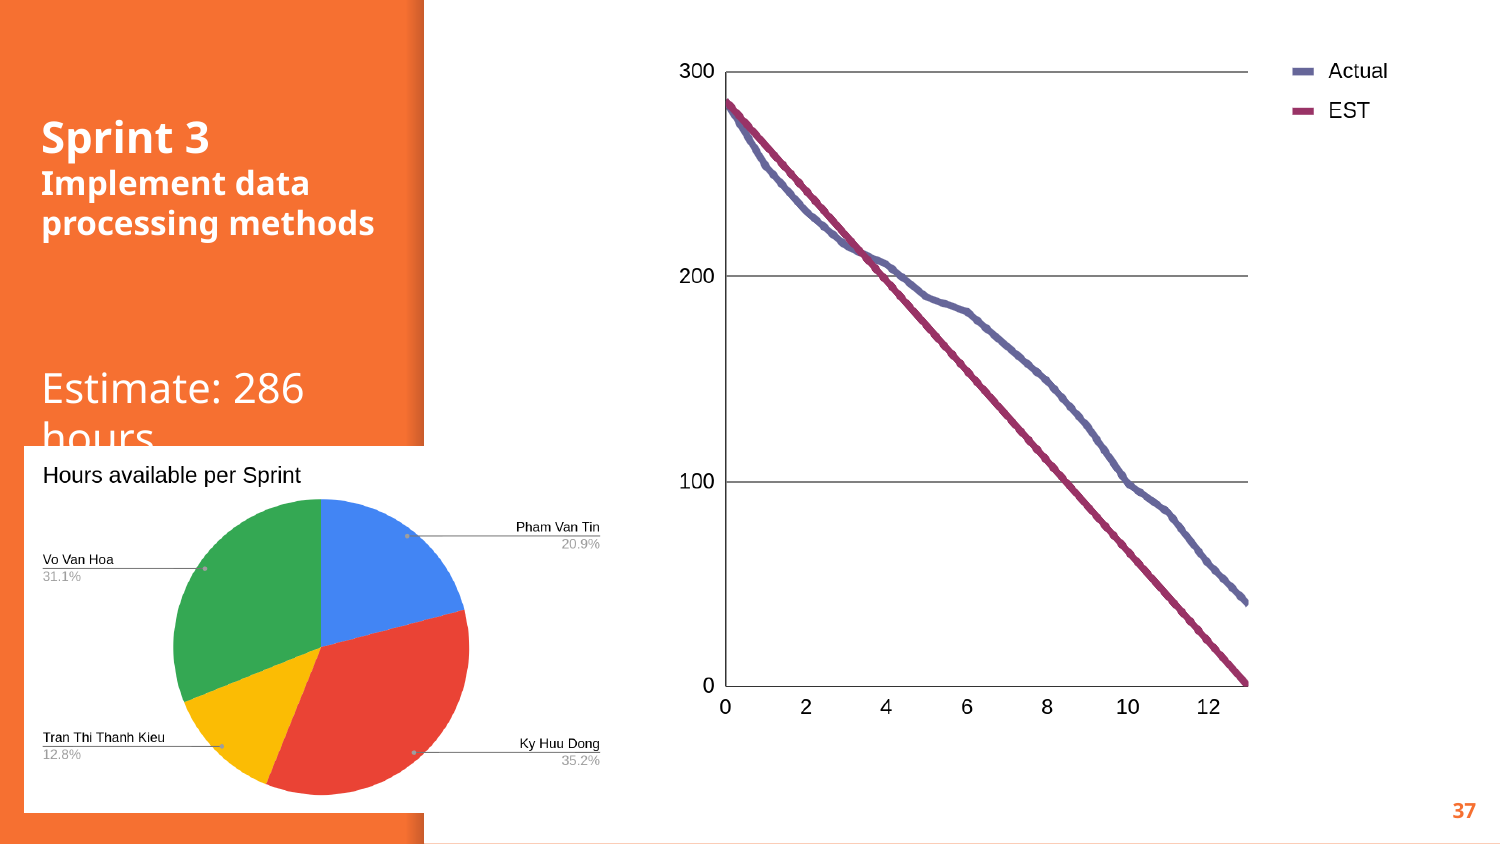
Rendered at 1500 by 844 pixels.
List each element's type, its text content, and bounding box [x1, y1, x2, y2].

picture [24, 445, 618, 813]
title Sprint 3 Implement data processing methods [25, 94, 408, 347]
title Estimate: 286 hours [25, 346, 398, 422]
slide_number ‹#› [1419, 779, 1500, 844]
picture [641, 24, 1424, 755]
